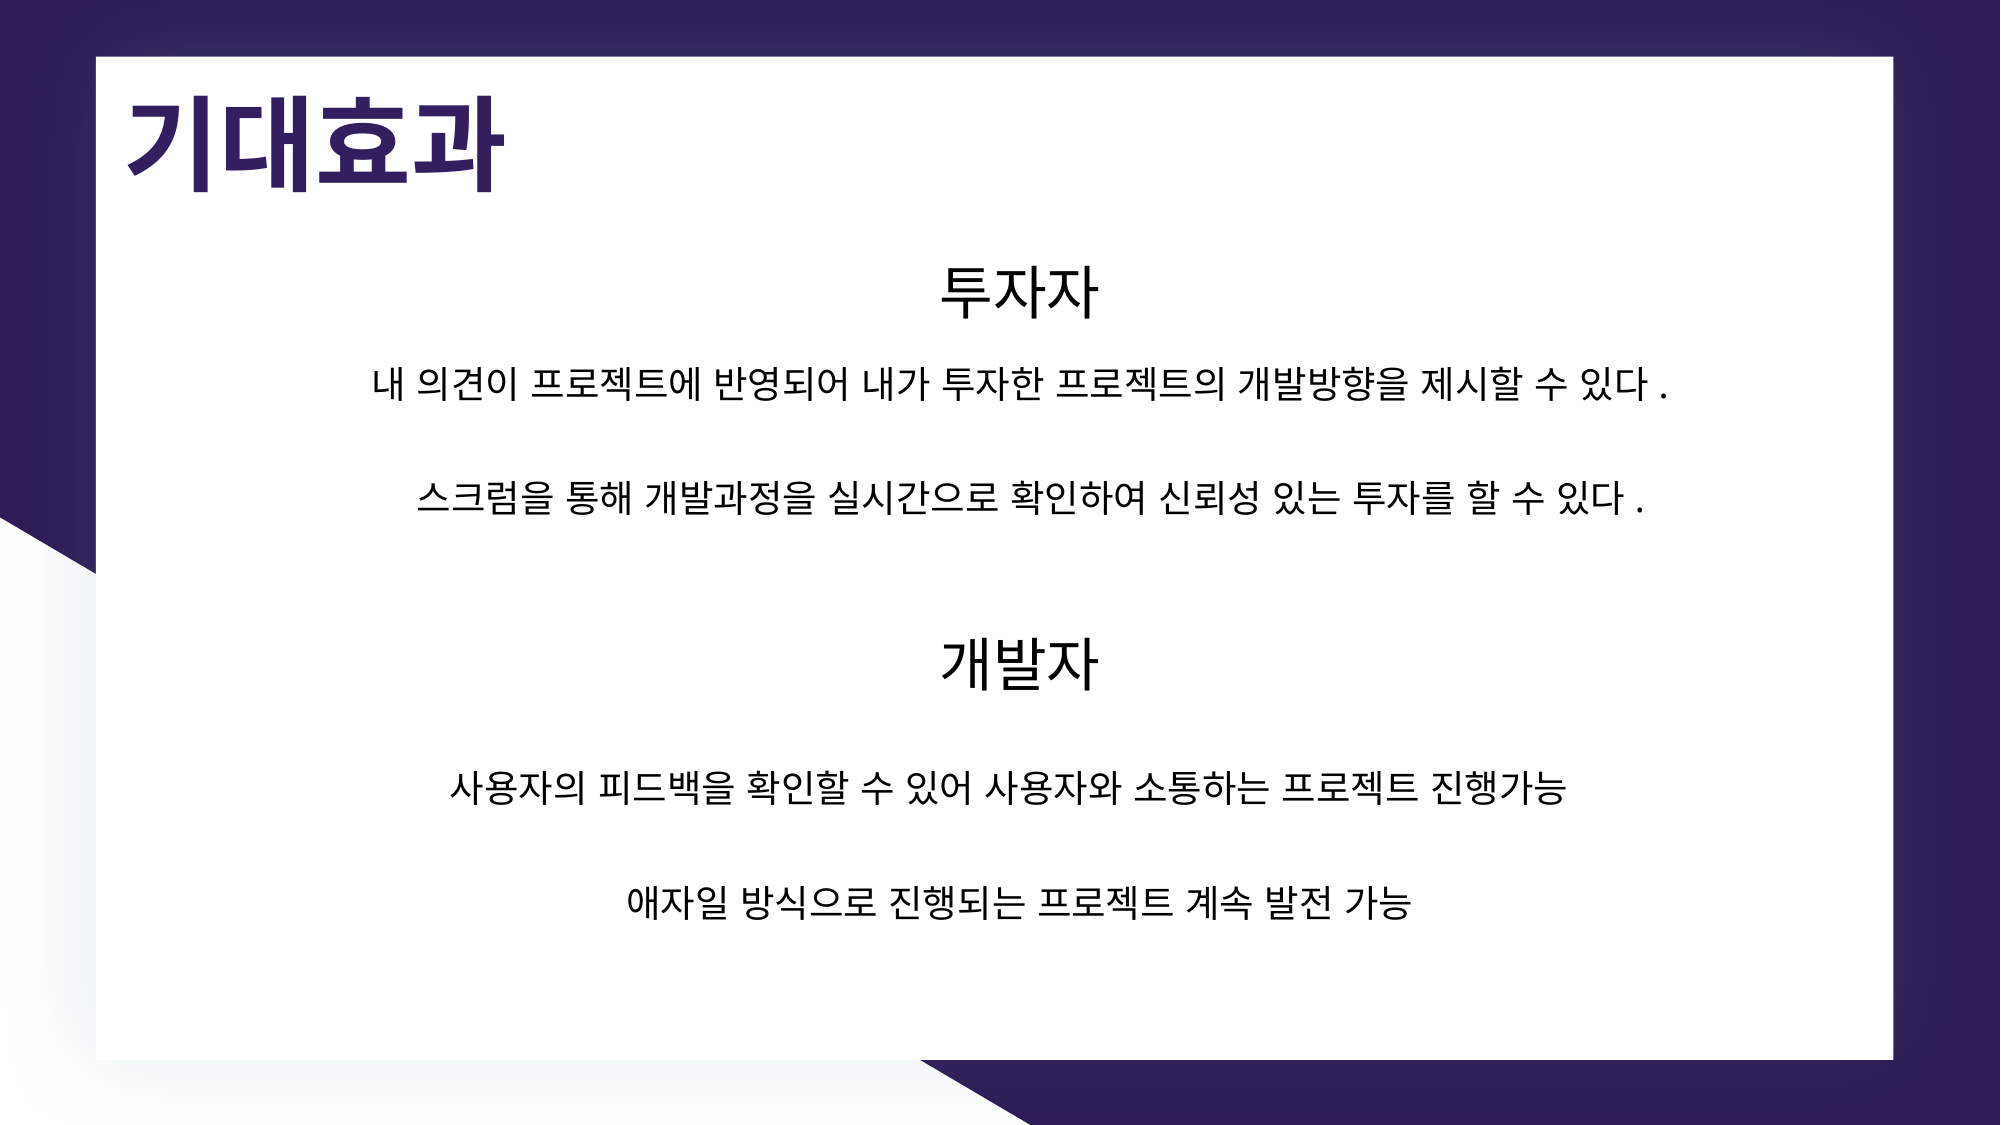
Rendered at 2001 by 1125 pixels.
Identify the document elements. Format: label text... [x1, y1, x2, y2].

text_box 내 의견이 프로젝트에 반영되어 내가 투자한 프로젝트의 개발방향을 제시할 수 있다. [229, 353, 1811, 414]
text_box [95, 56, 1894, 1061]
text_box 개발자 [668, 621, 1372, 706]
text_box 스크럼을 통해 개발과정을 실시간으로 확인하여 신뢰성 있는 투자를 할 수 있다. [240, 467, 1822, 528]
text_box 사용자의 피드백을 확인할 수 있어 사용자와 소통하는 프로젝트 진행가능 [218, 757, 1800, 818]
text_box 기대효과 [123, 79, 1093, 205]
text_box [0, 0, 2000, 1125]
text_box 애자일 방식으로 진행되는 프로젝트 계속 발전 가능 [229, 872, 1811, 932]
text_box 투자자 [668, 249, 1372, 334]
